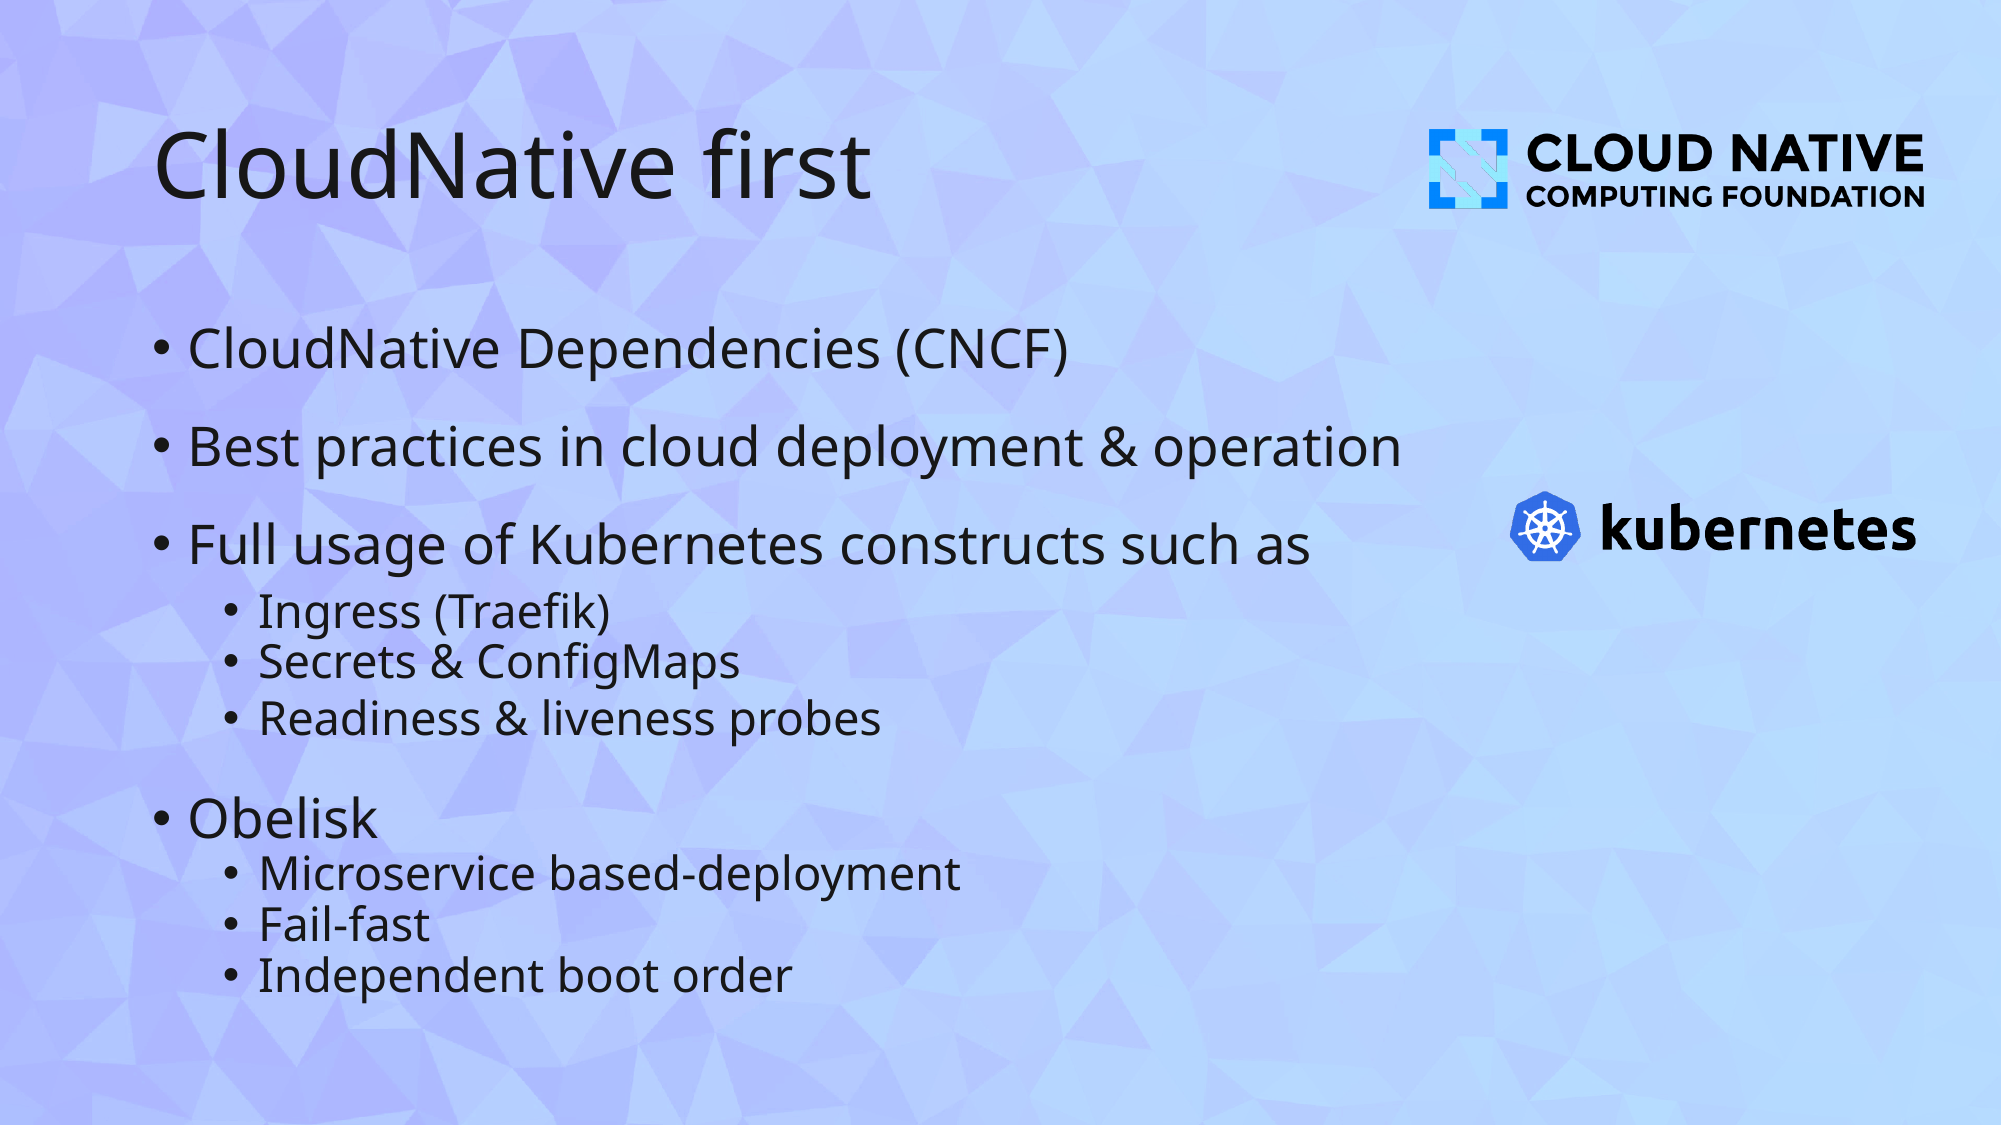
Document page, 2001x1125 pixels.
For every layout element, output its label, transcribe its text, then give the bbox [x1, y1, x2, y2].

picture [1418, 119, 1934, 218]
picture [1506, 489, 1918, 563]
list CloudNative Dependencies (CNCF) Best practices in cloud deployment & operation Full usage of Kubernetes constructs such as Ingress (Traefik) Secrets & ConfigMaps Readiness & liveness probes Obelisk Microservice based-deployment Fail-fast Independent boot order [137, 299, 1863, 1014]
title CloudNative first [137, 59, 1863, 278]
